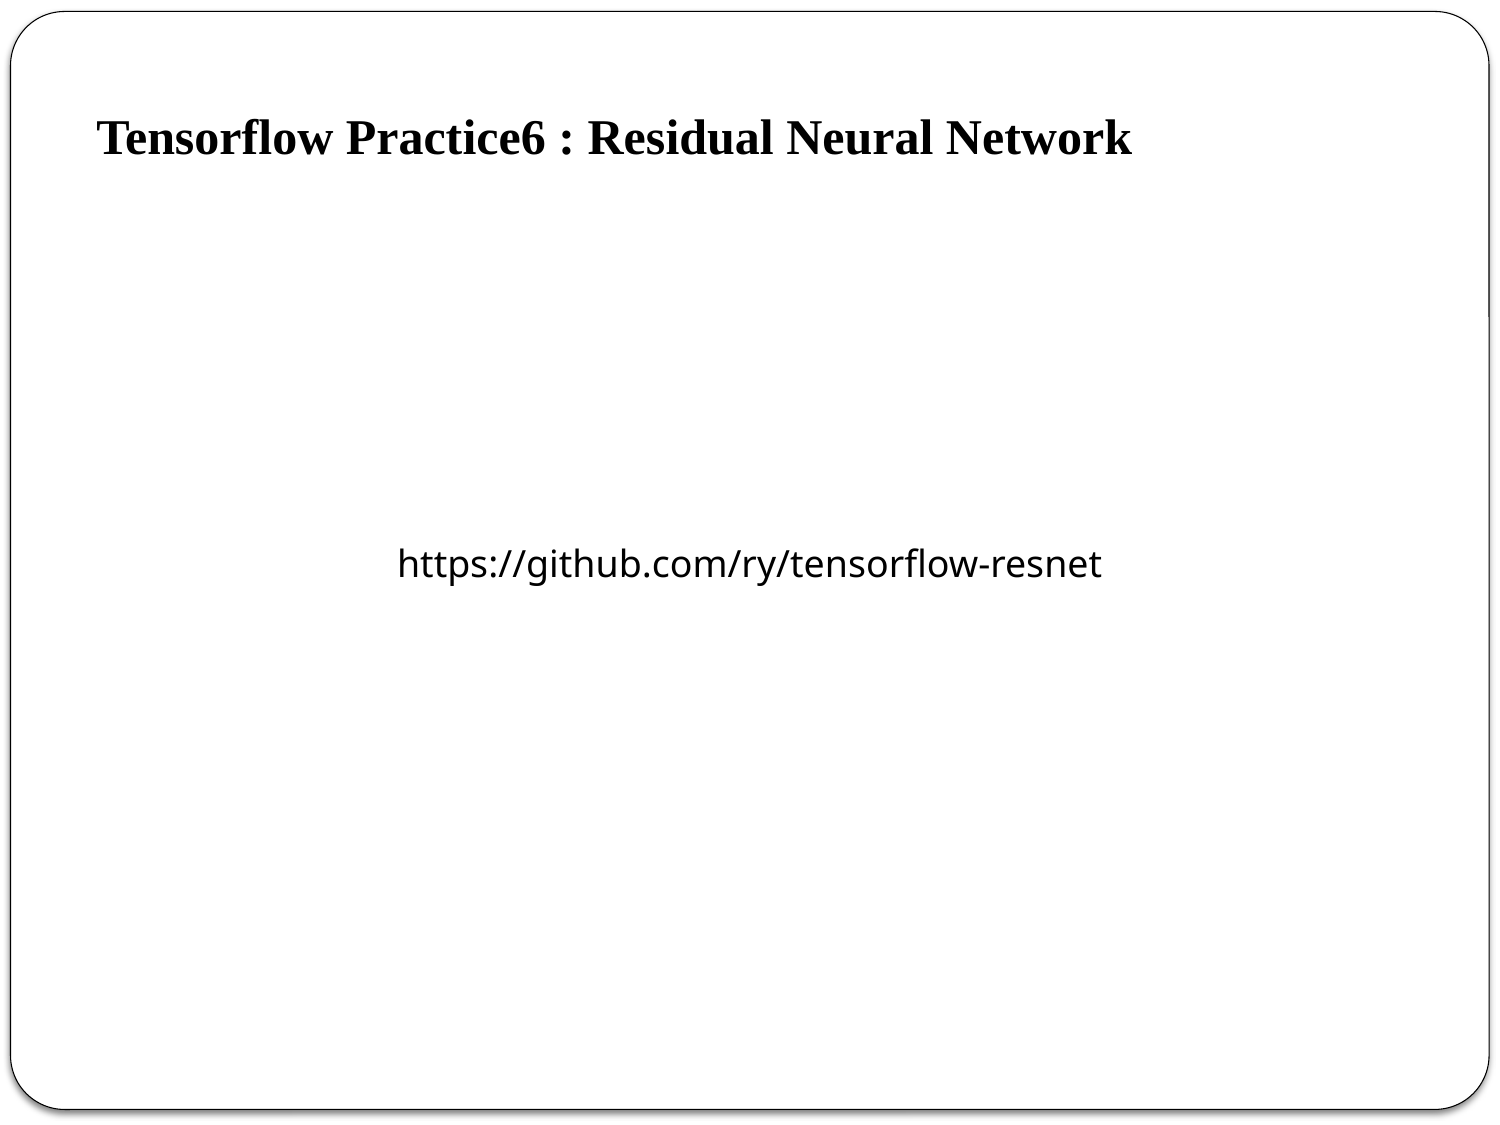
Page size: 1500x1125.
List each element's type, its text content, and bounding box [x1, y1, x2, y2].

text_box Tensorflow Practice6 : Residual Neural Network [81, 96, 1148, 172]
text_box https://github.com/ry/tensorflow-resnet [382, 532, 1118, 592]
